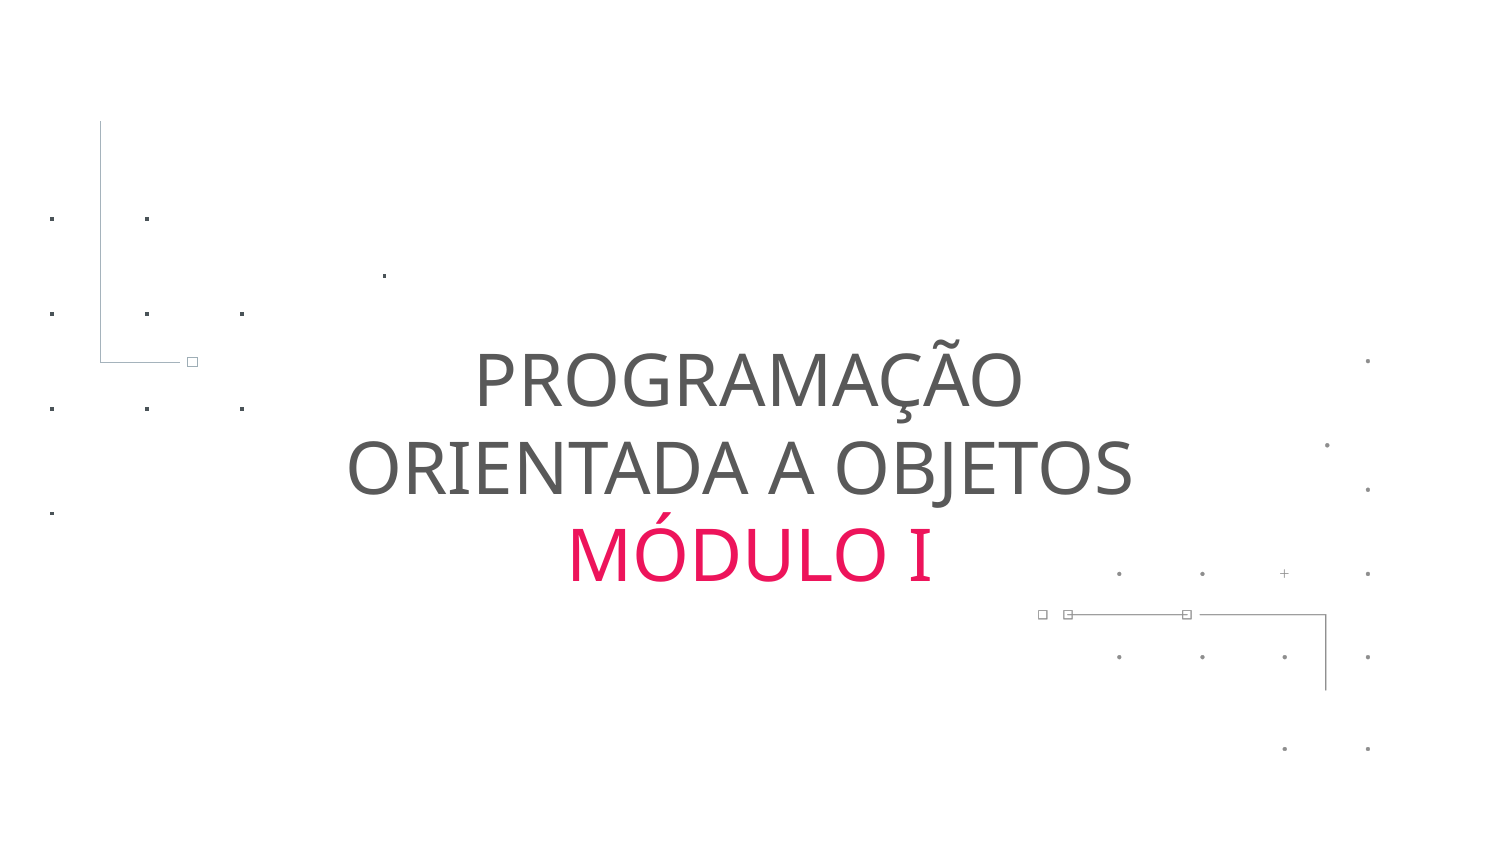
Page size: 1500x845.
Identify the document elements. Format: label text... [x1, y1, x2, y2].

picture [49, 121, 386, 516]
picture [1038, 359, 1370, 751]
text_box PROGRAMAÇÃO ORIENTADA A OBJETOS MÓDULO I [261, 326, 1239, 604]
